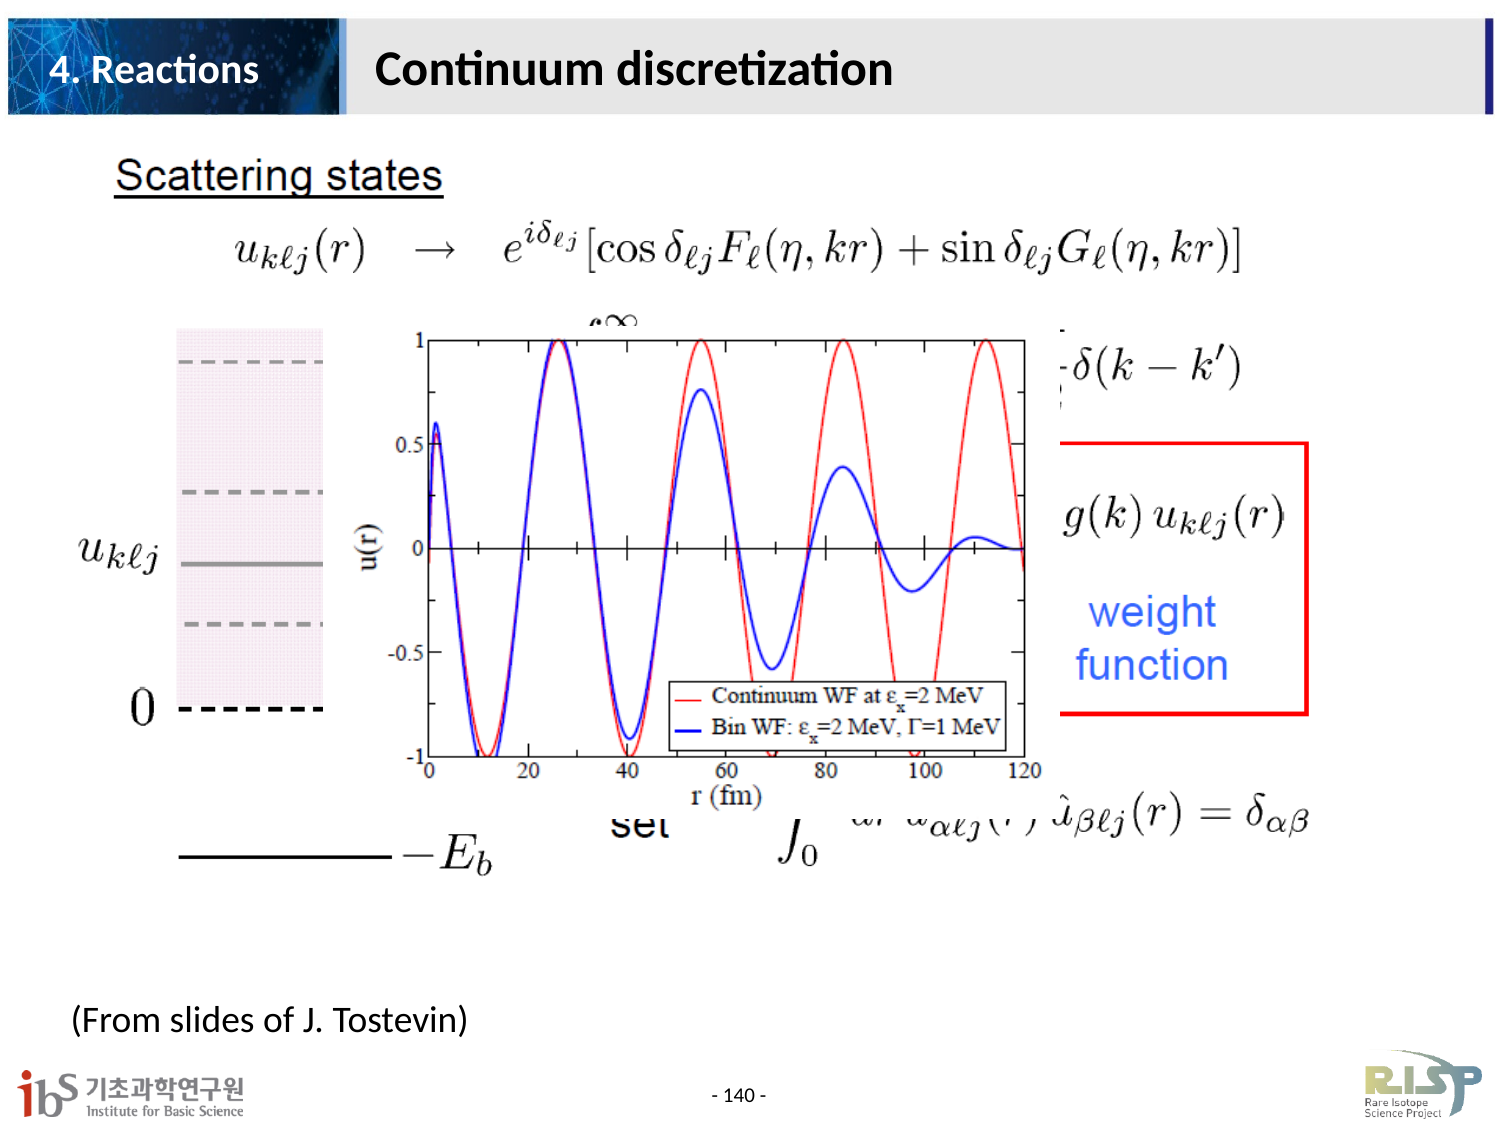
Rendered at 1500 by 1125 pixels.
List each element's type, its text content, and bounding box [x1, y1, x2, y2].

picture [2, 10, 1500, 130]
picture [1364, 1049, 1482, 1119]
picture [17, 1070, 243, 1117]
text_box (From slides of J. Tostevin) [55, 987, 485, 1048]
picture [55, 148, 1329, 885]
